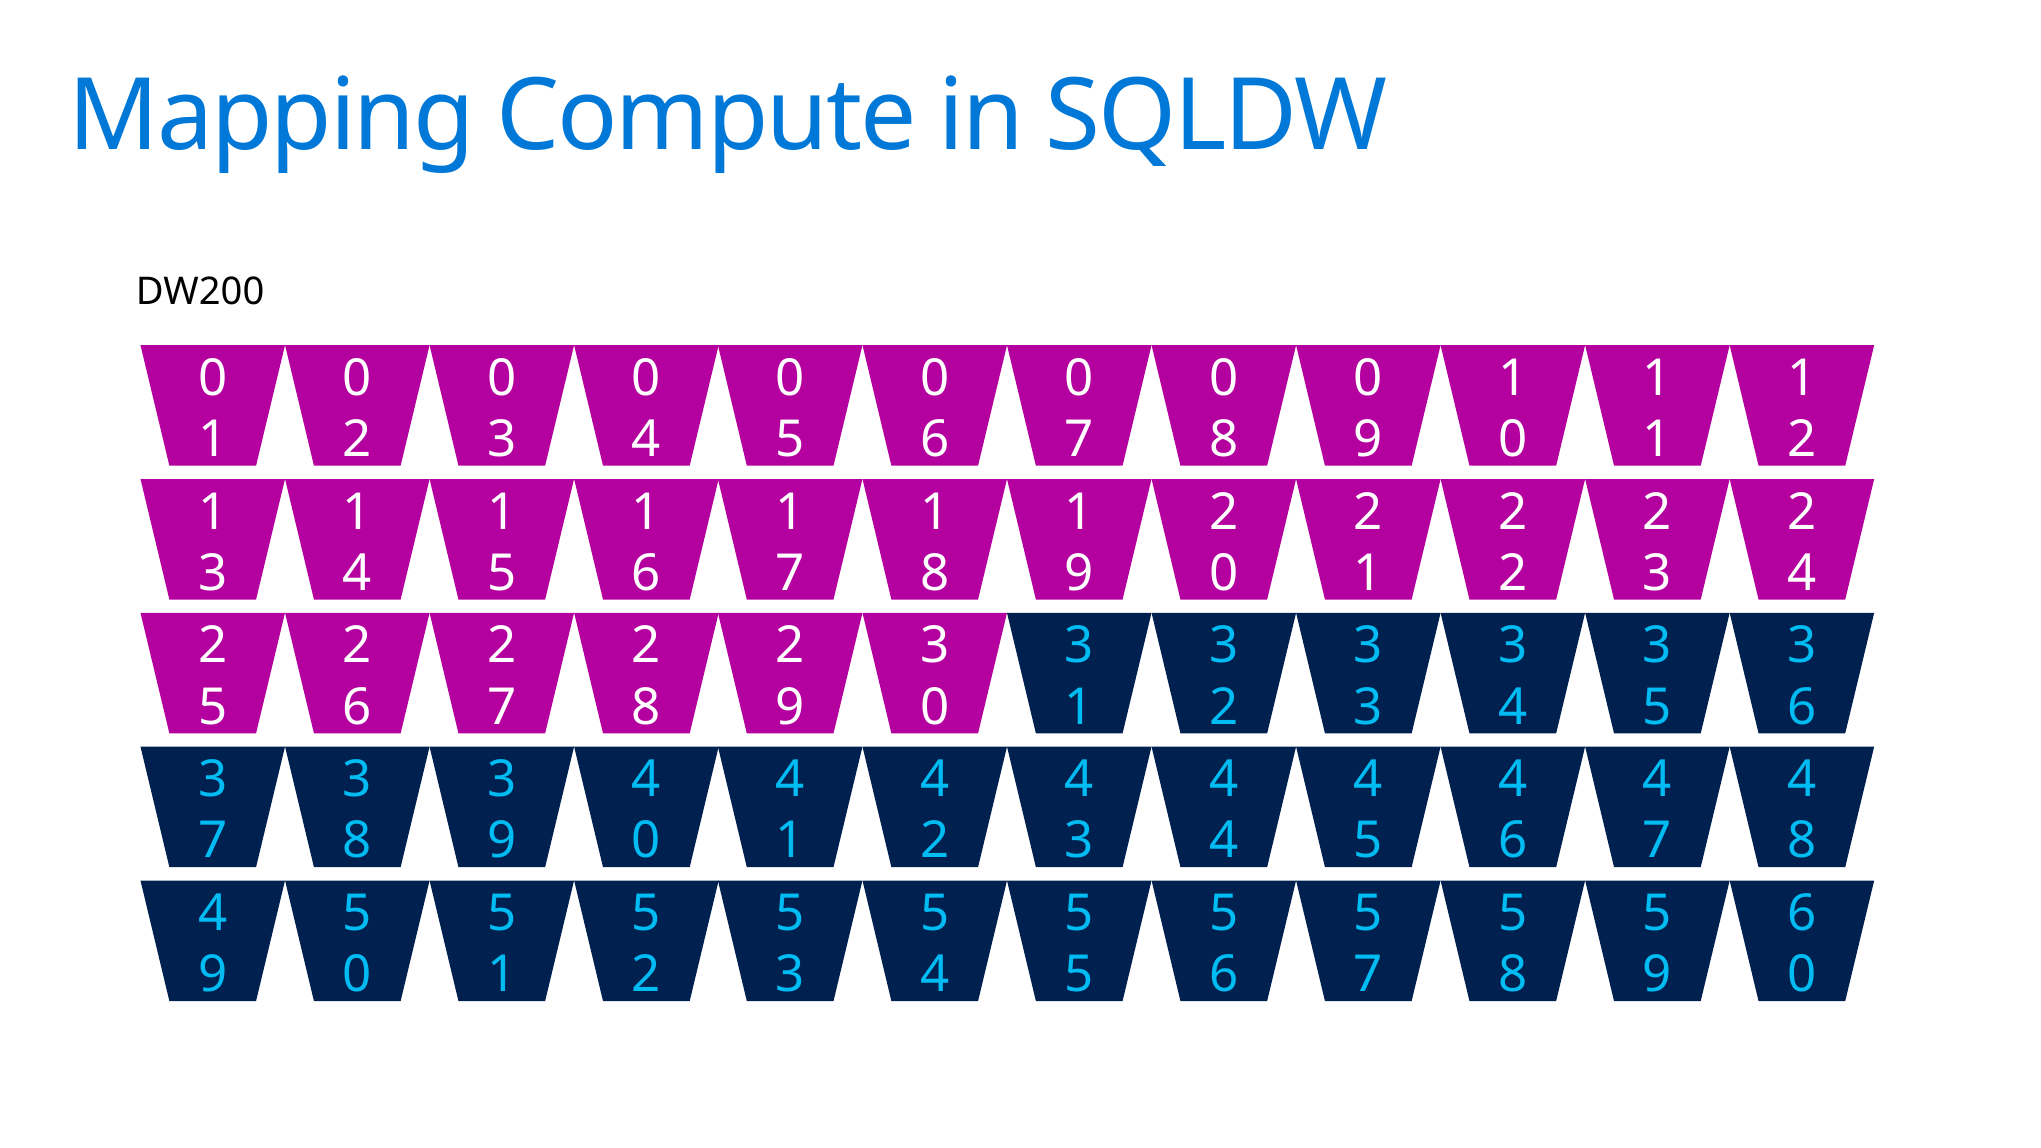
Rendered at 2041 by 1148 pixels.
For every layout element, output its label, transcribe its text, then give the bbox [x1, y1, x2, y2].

text_box 39 [428, 745, 575, 869]
text_box 15 [428, 478, 575, 601]
text_box 37 [139, 745, 285, 869]
text_box 34 [1439, 611, 1585, 735]
text_box 16 [574, 478, 718, 601]
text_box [121, 258, 280, 320]
text_box 33 [1295, 611, 1441, 735]
text_box 45 [1295, 745, 1440, 869]
text_box 19 [1006, 478, 1153, 601]
text_box 35 [1584, 611, 1731, 735]
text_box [139, 879, 1876, 1002]
text_box 30 [861, 611, 1007, 735]
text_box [139, 344, 1876, 467]
title Mapping Compute in SQLDW [45, 48, 1996, 199]
text_box 26 [284, 611, 430, 735]
text_box 18 [861, 478, 1007, 601]
text_box 27 [428, 611, 575, 735]
text_box 43 [1006, 745, 1153, 869]
text_box 44 [1152, 745, 1296, 869]
text_box 38 [284, 745, 429, 869]
text_box 25 [139, 611, 285, 735]
text_box 28 [574, 611, 718, 735]
text_box 20 [1152, 478, 1296, 601]
text_box 24 [1730, 478, 1876, 601]
text_box 31 [1006, 611, 1153, 735]
text_box 42 [861, 745, 1007, 869]
text_box 40 [574, 745, 718, 869]
text_box 29 [717, 611, 862, 735]
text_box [1439, 745, 1876, 869]
text_box 13 [139, 478, 285, 601]
text_box 22 [1439, 478, 1585, 601]
text_box 36 [1730, 611, 1876, 735]
text_box 21 [1295, 478, 1441, 601]
text_box 32 [1152, 611, 1296, 735]
text_box 23 [1584, 478, 1731, 601]
text_box 14 [284, 478, 430, 601]
text_box 41 [717, 745, 862, 869]
text_box 17 [717, 478, 862, 601]
